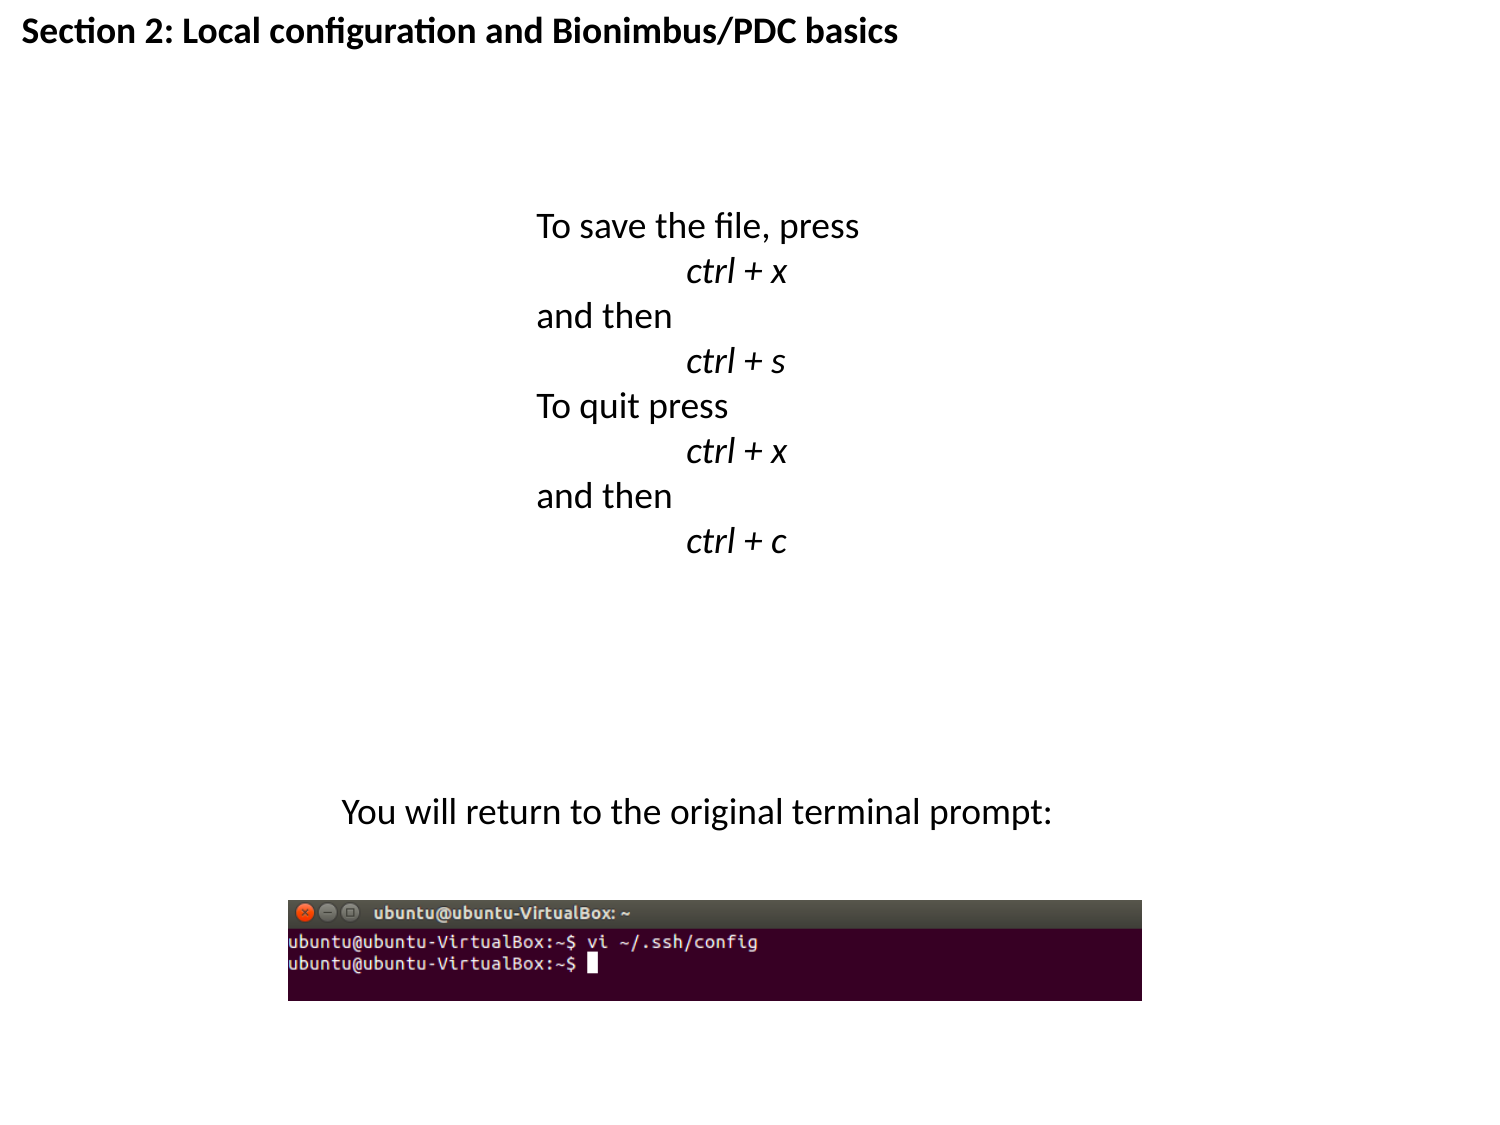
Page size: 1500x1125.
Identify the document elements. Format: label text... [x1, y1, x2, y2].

picture [288, 900, 1143, 1001]
text_box Section 2: Local configuration and Bionimbus/PDC basics [6, 0, 915, 59]
text_box To save the file, press ctrl + x and then ctrl + s To quit press ctrl + x and then ctrl + c [521, 193, 884, 569]
text_box You will return to the original terminal prompt: [326, 779, 1069, 840]
